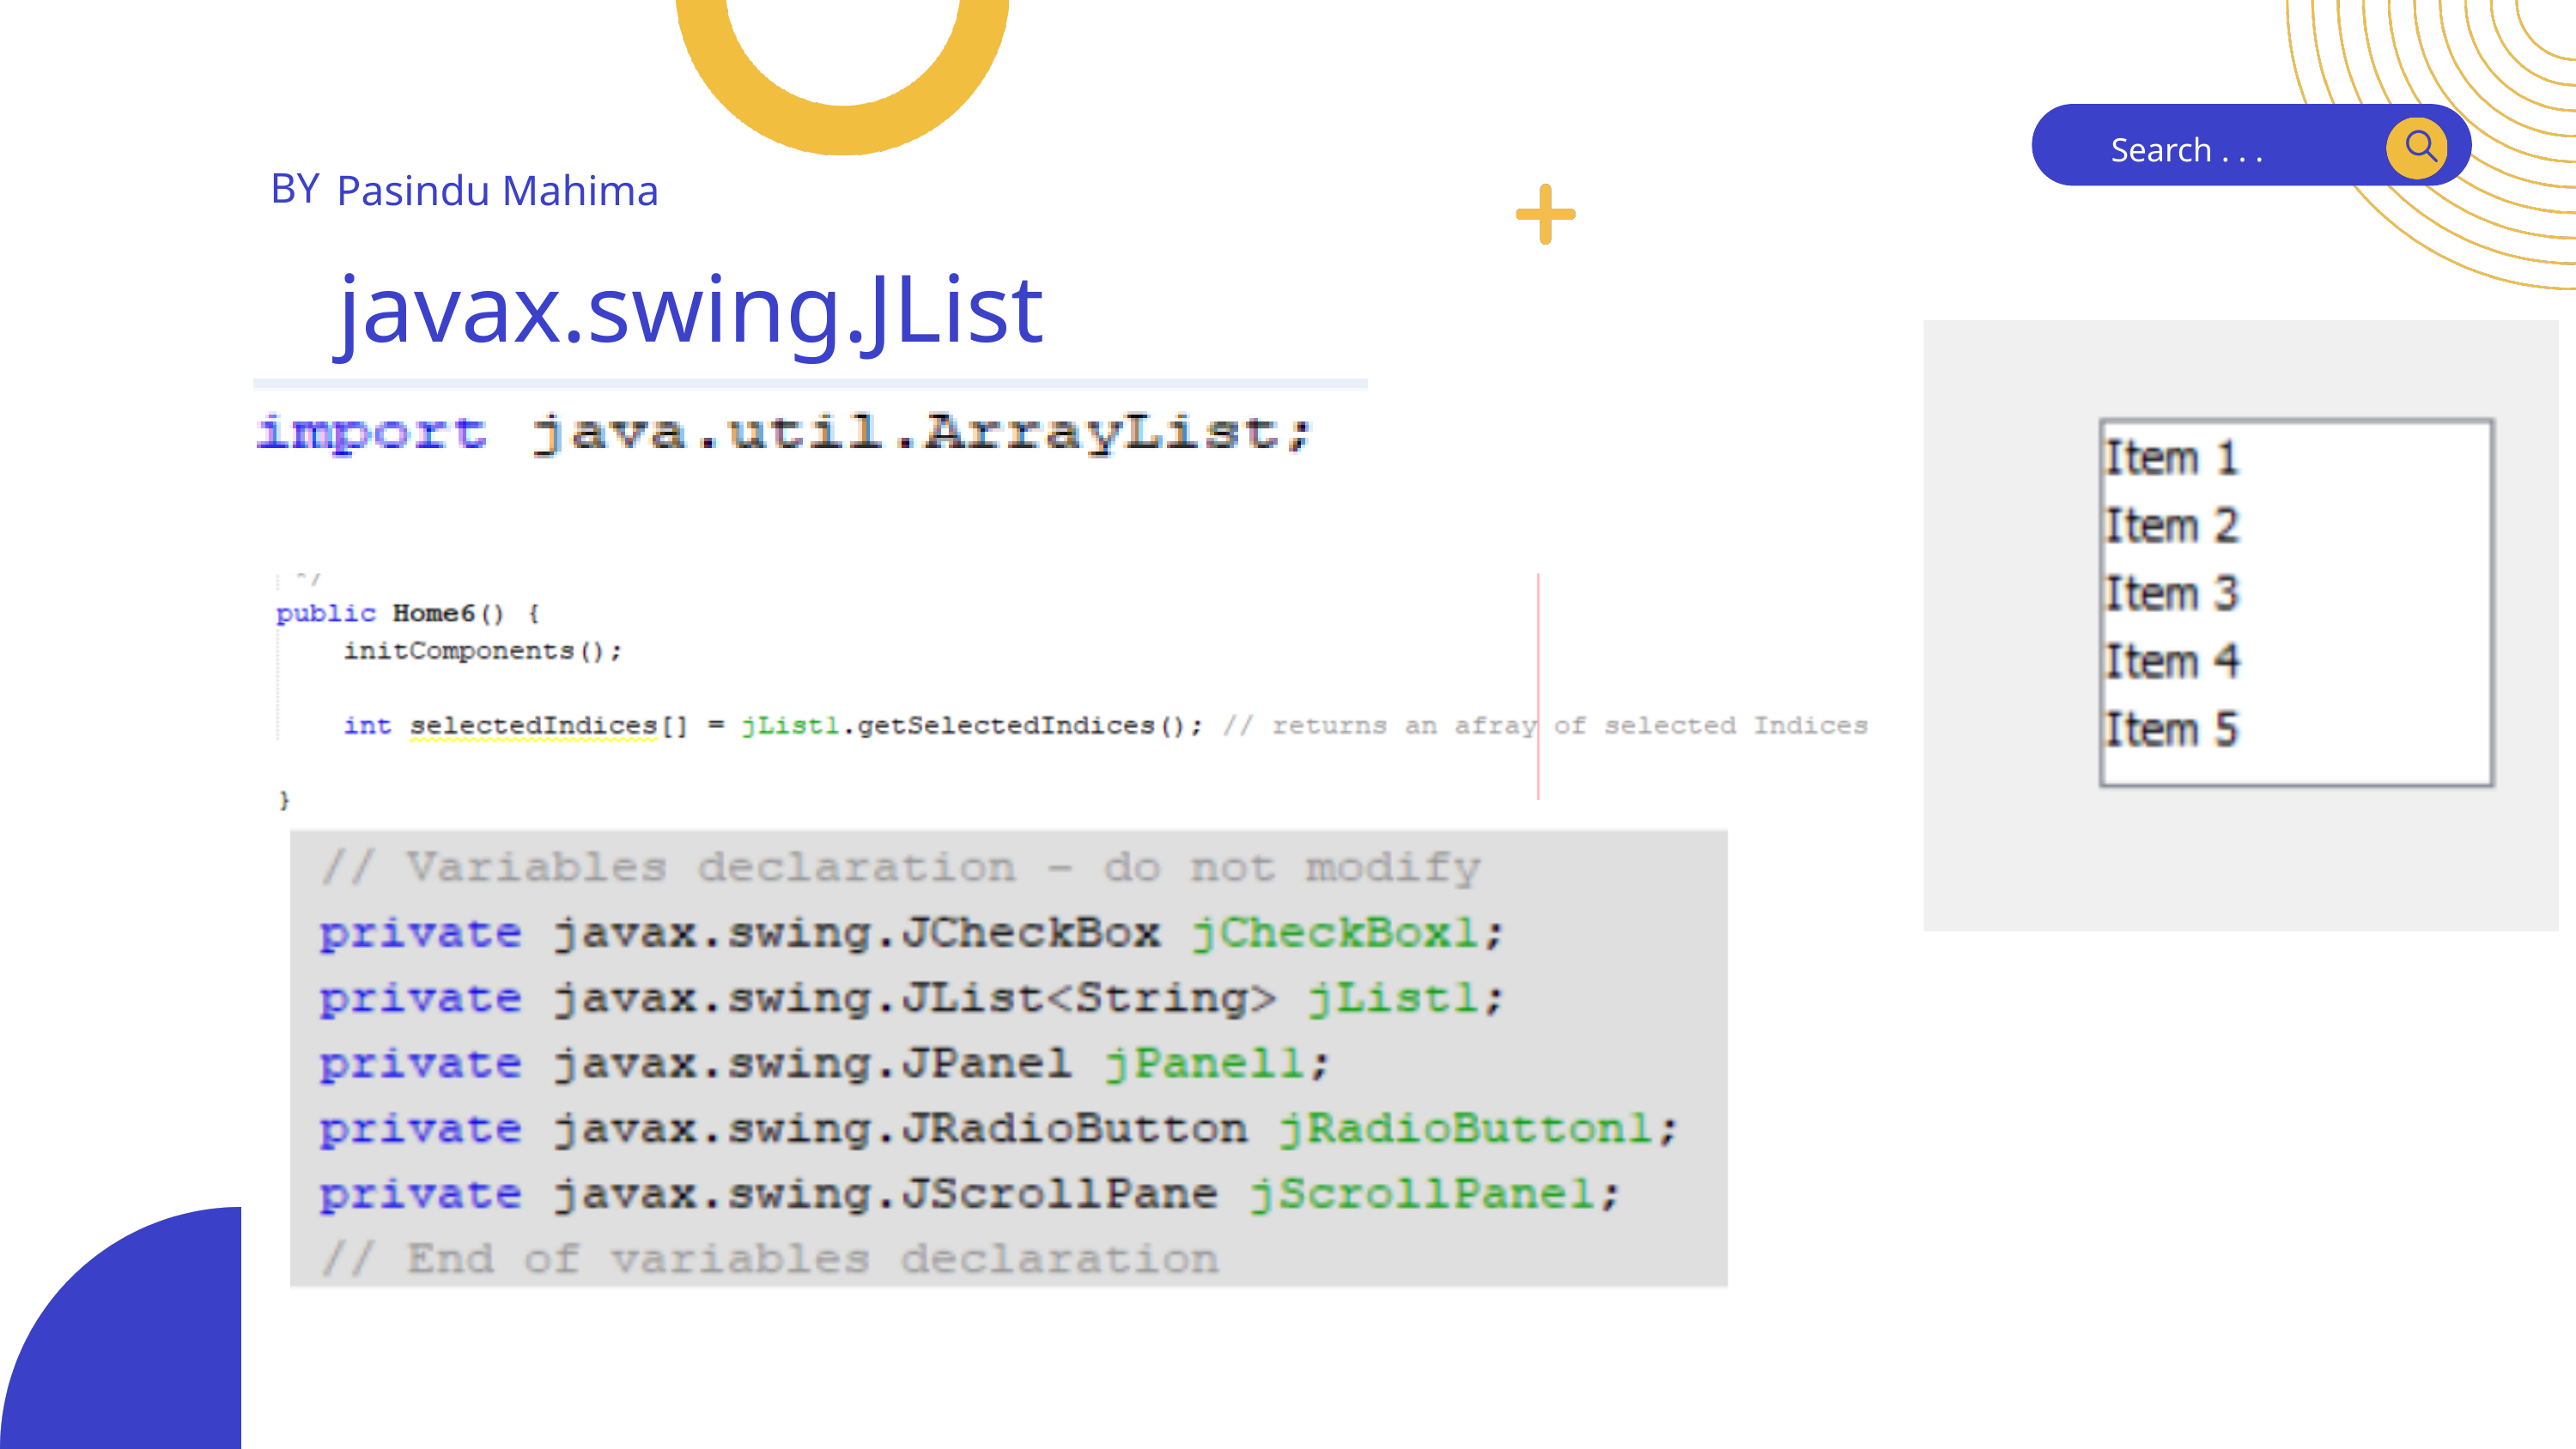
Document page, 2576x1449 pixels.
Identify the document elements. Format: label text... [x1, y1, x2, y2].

text_box Pasindu Mahima [336, 156, 741, 215]
text_box javax.swing.JList [246, 230, 1136, 491]
text_box [0, 1207, 241, 1449]
text_box BY [112, 154, 320, 212]
text_box [2405, 129, 2438, 162]
text_box [246, 379, 1369, 492]
text_box [675, 0, 1010, 155]
text_box [1516, 184, 1576, 245]
text_box [2386, 118, 2448, 179]
text_box [246, 573, 1923, 834]
text_box [289, 800, 1728, 1328]
text_box [2286, 0, 2576, 290]
text_box [1923, 320, 2559, 932]
text_box Search . . . [2111, 129, 2291, 168]
